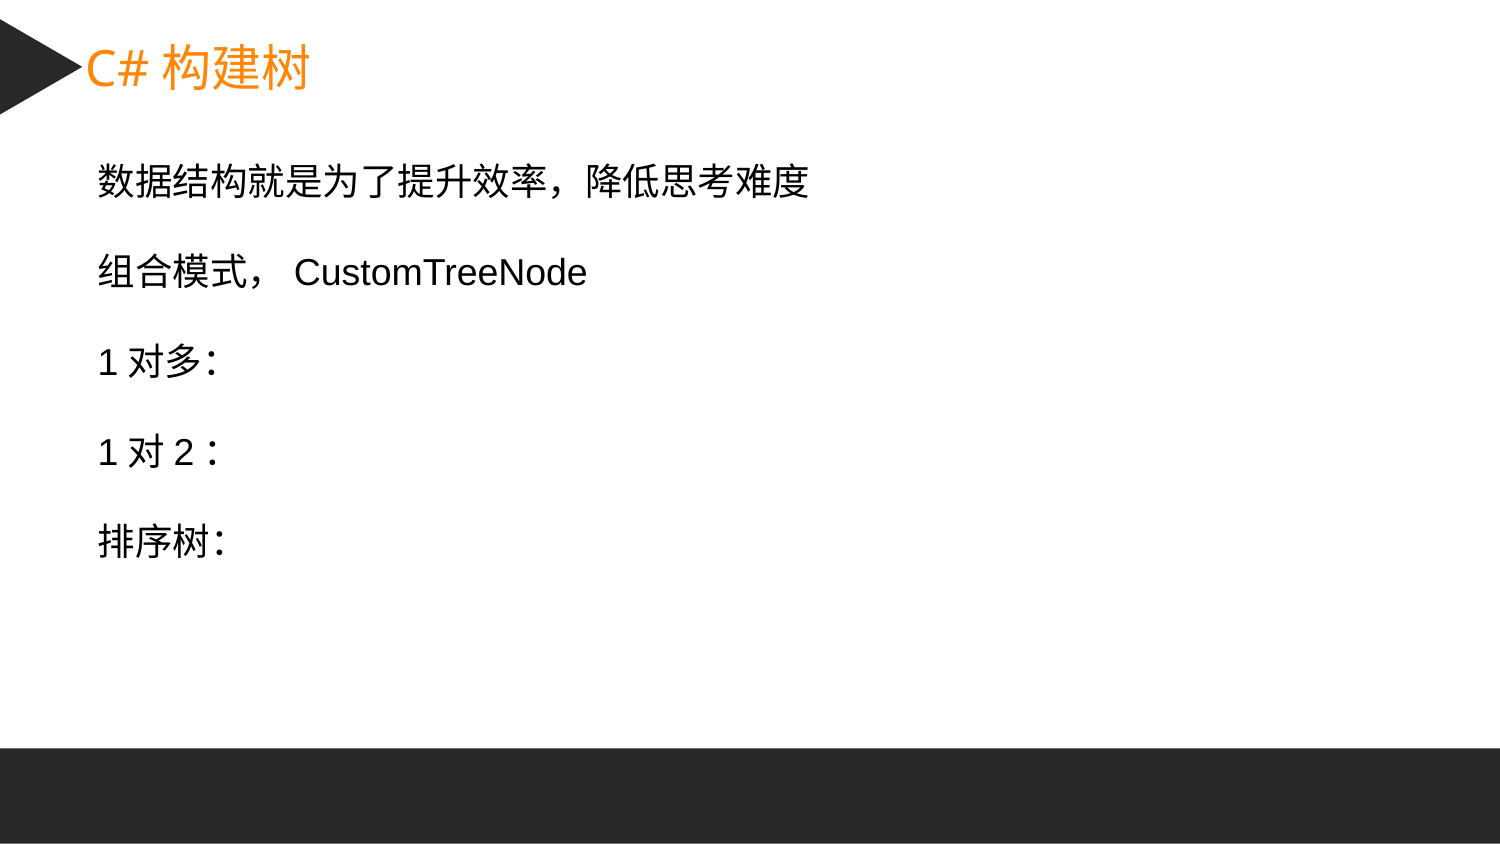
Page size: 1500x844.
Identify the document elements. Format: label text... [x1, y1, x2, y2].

text_box [0, 748, 1500, 844]
text_box [0, 19, 83, 115]
text_box 数据结构就是为了提升效率，降低思考难度 组合模式，CustomTreeNode 1对多： 1对2： 排序树： [82, 150, 1412, 570]
text_box C#构建树 [71, 29, 327, 104]
